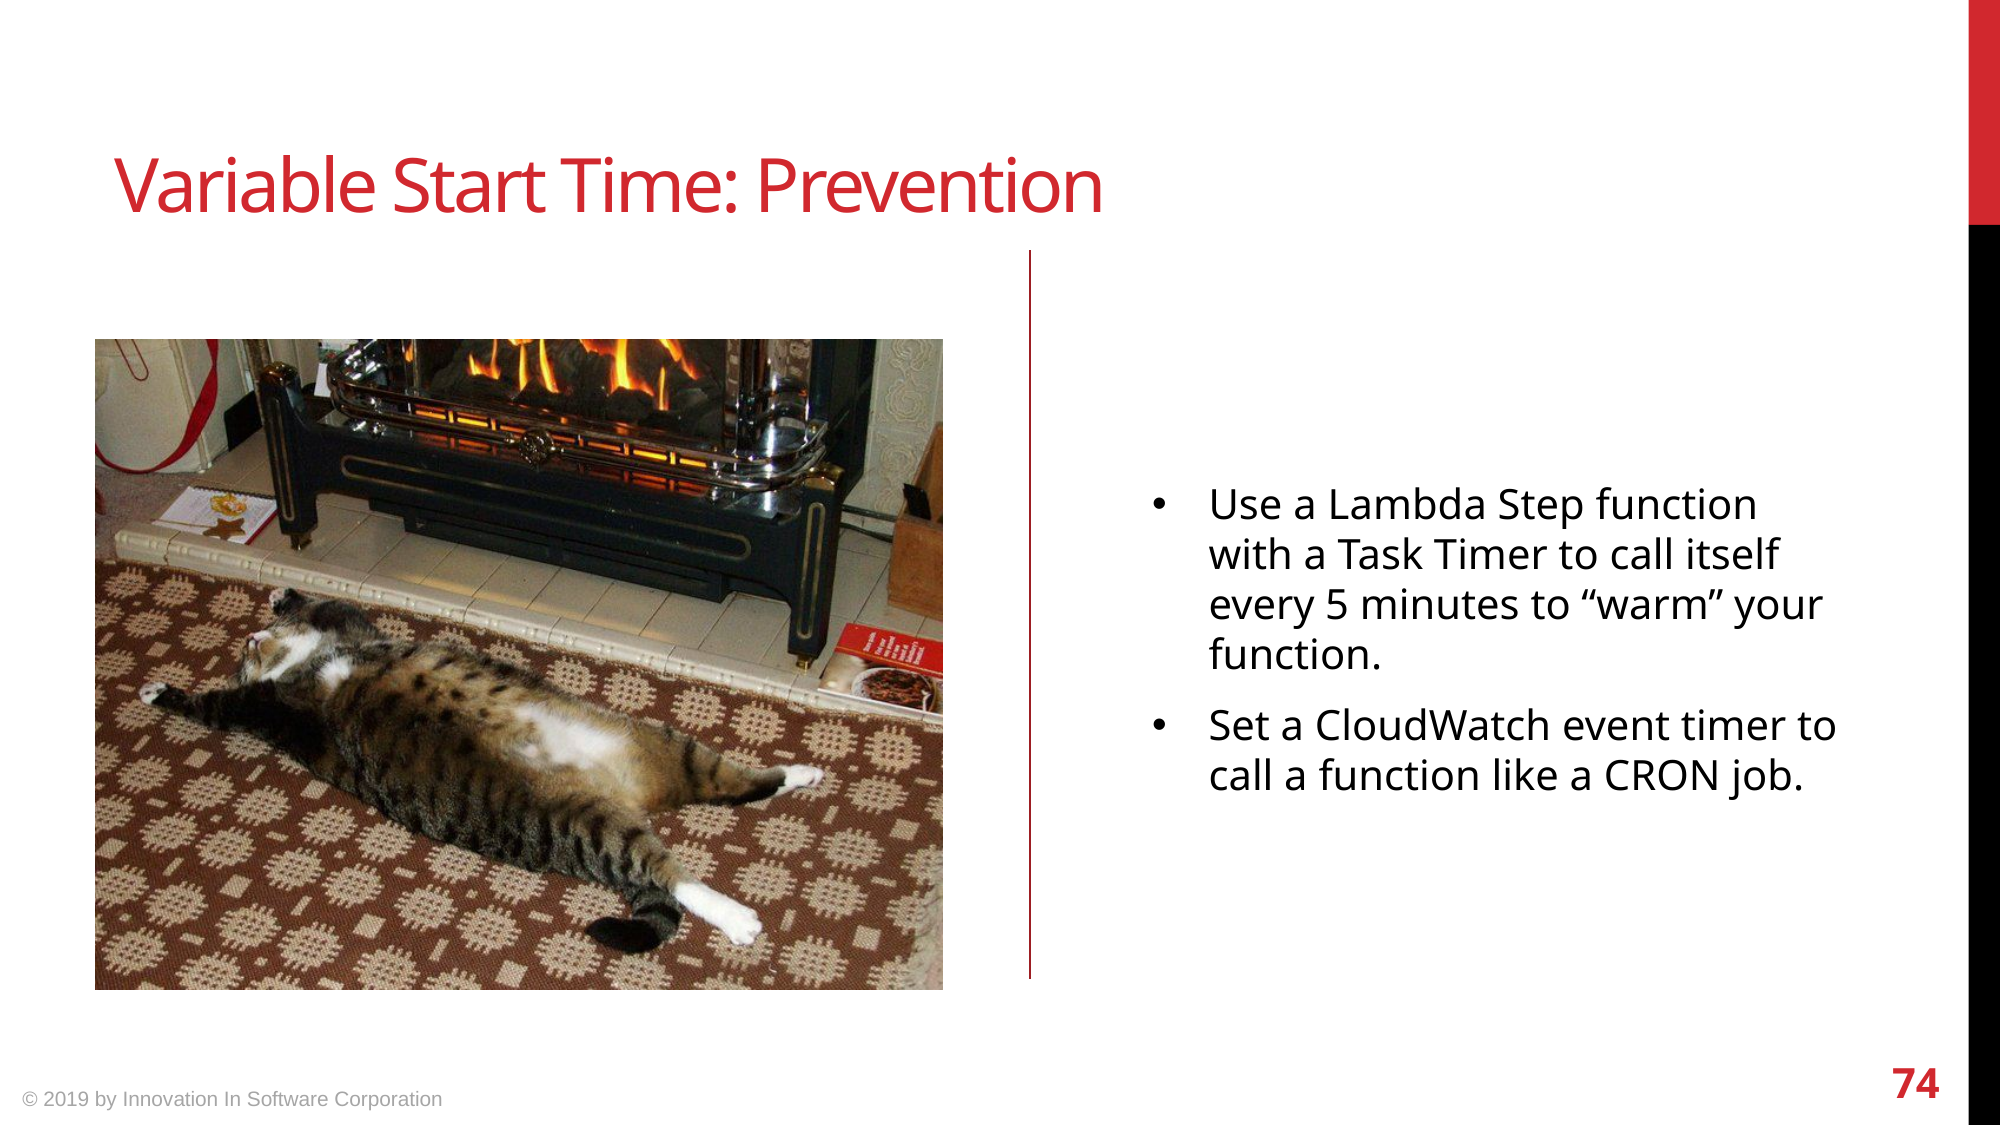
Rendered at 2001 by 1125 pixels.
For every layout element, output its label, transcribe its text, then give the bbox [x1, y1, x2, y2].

footer © 2019 by Innovation In Software Corporation [7, 1078, 758, 1125]
slide_number 74 [1739, 1045, 1956, 1125]
picture [94, 339, 944, 990]
text_box Variable Start Time: Prevention [99, 25, 1786, 236]
list Use a Lambda Step function with a Task Timer to call itself every 5 minutes to “warm” your function. Set a CloudWatch event timer to call a function like a CRON job. [1137, 235, 1858, 990]
